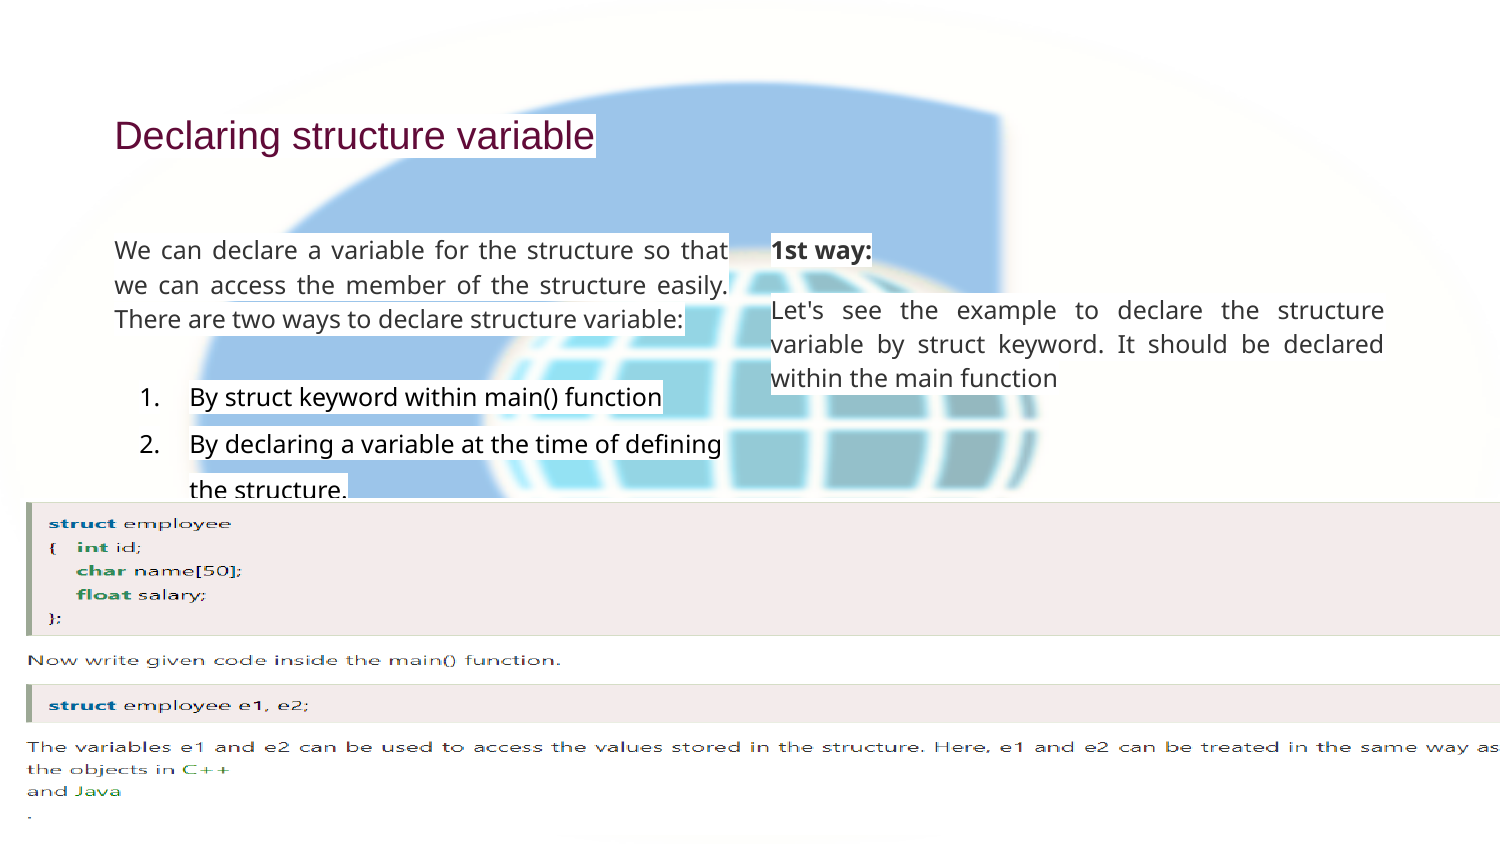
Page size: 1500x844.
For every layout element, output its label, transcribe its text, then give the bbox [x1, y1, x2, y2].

list We can declare a variable for the structure so that we can access the member of the structure easily. There are two ways to declare structure variable: By struct keyword within main() function By declaring a variable at the time of defining the structure. [103, 224, 741, 496]
title Declaring structure variable [103, 44, 1397, 208]
picture [19, 498, 1500, 835]
list 1st way: Let's see the example to declare the structure variable by struct keyword. It should be declared within the main function [759, 224, 1397, 496]
